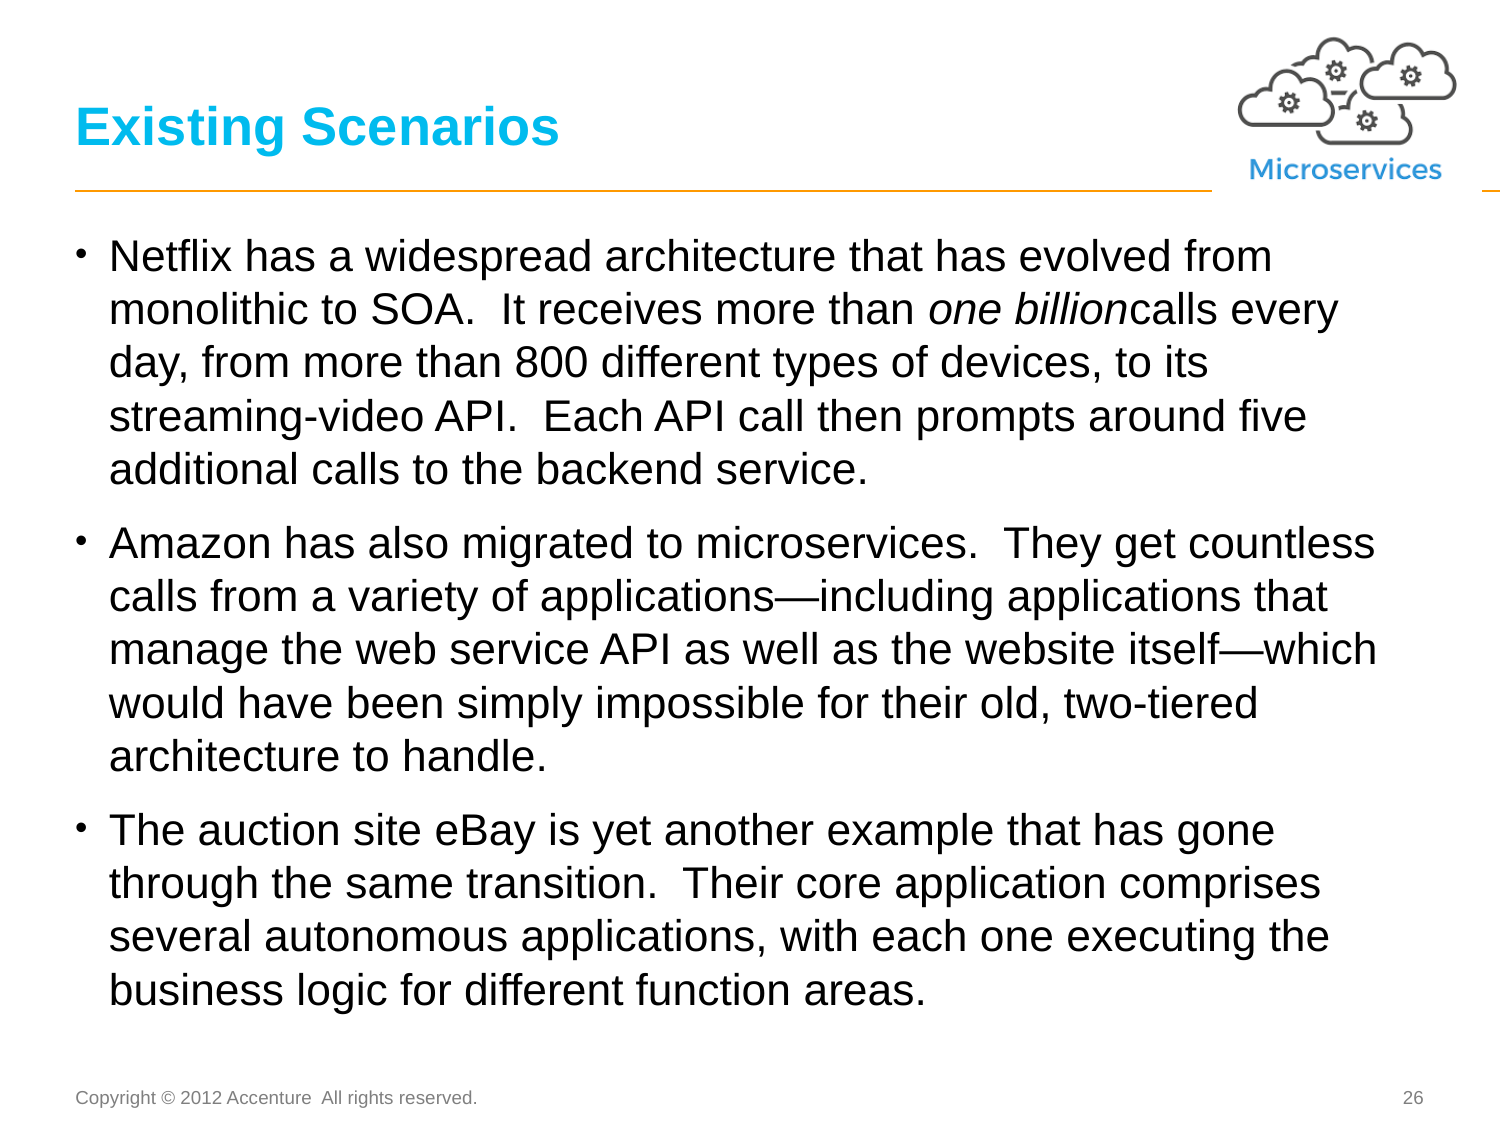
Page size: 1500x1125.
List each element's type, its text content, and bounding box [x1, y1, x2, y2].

title Existing Scenarios [75, 27, 1422, 157]
list Netflix has a widespread architecture that has evolved from monolithic to SOA. It receives more than one billioncalls every day, from more than 800 different types of devices, to its streaming-video API. Each API call then prompts around five additional calls to the backend service. Amazon has also migrated to microservices. They get countless calls from a variety of applications—including applications that manage the web service API as well as the website itself—which would have been simply impossible for their old, two-tiered architecture to handle. The auction site eBay is yet another example that has gone through the same transition. Their core application comprises several autonomous applications, with each one executing the business logic for different function areas. [75, 226, 1425, 1018]
picture [1212, 1, 1482, 203]
